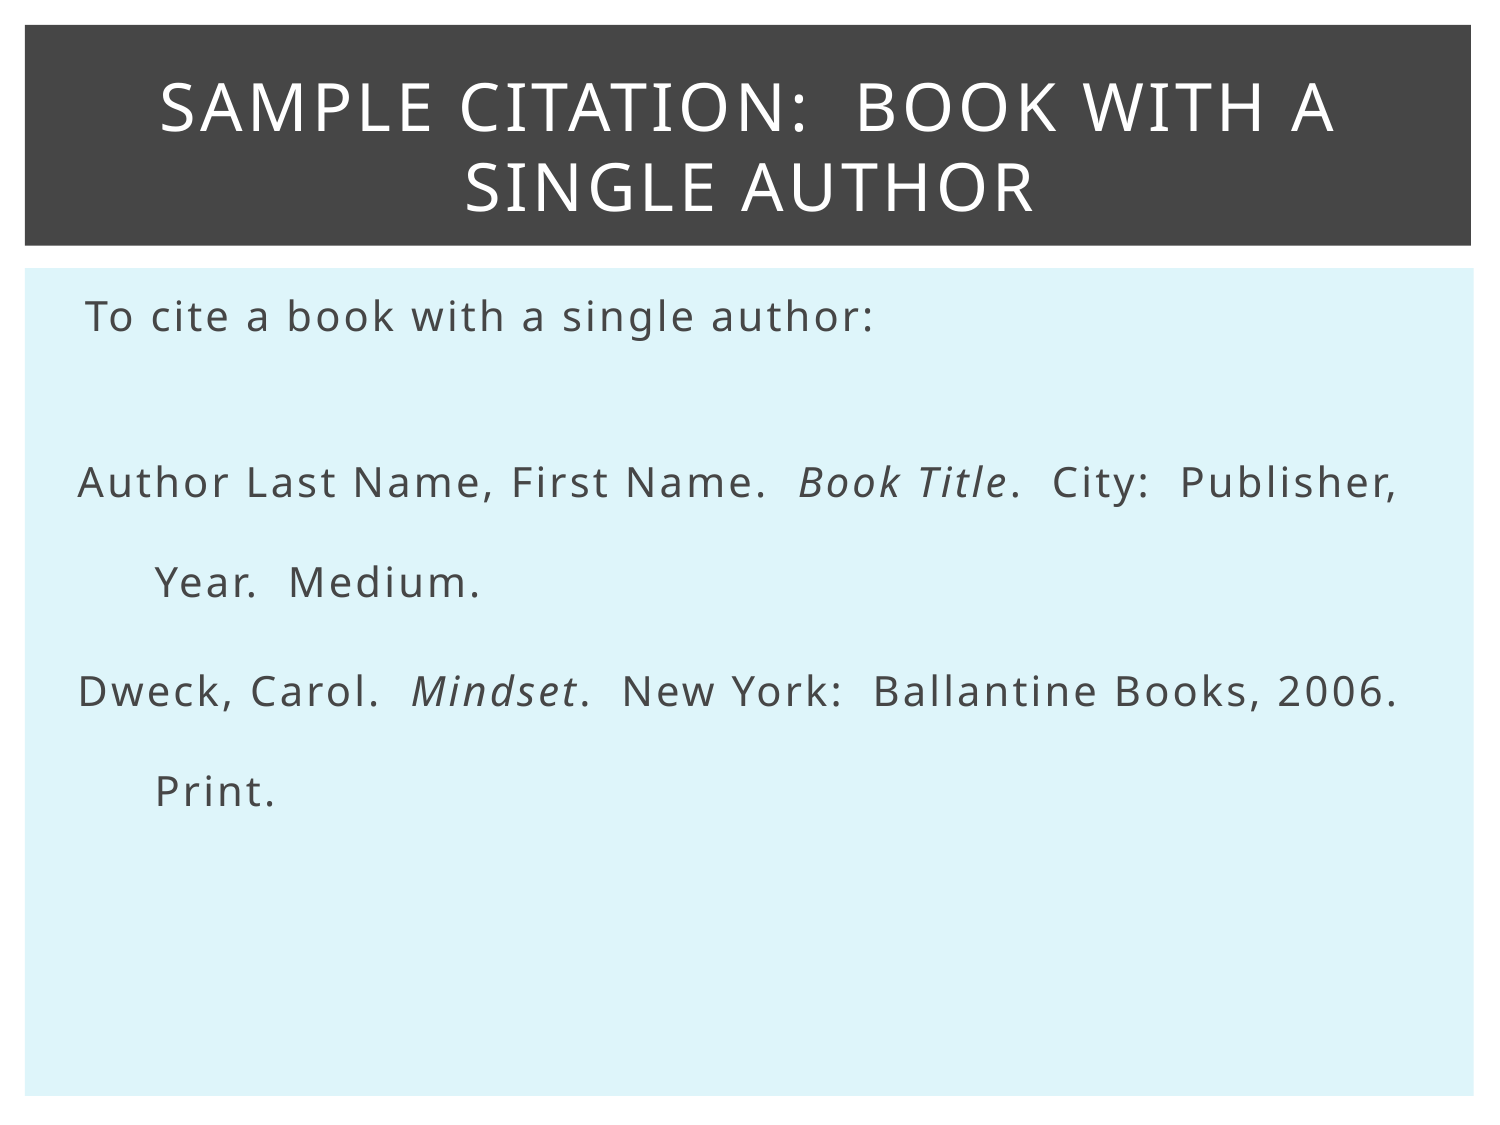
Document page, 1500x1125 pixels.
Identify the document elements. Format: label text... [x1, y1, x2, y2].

list To cite a book with a single author: Author Last Name, First Name. Book Title. City: Publisher, Year. Medium. Dweck, Carol. Mindset. New York: Ballantine Books, 2006. Print. [62, 281, 1442, 1005]
title Sample Citation: Book with a Single Author [62, 58, 1438, 232]
